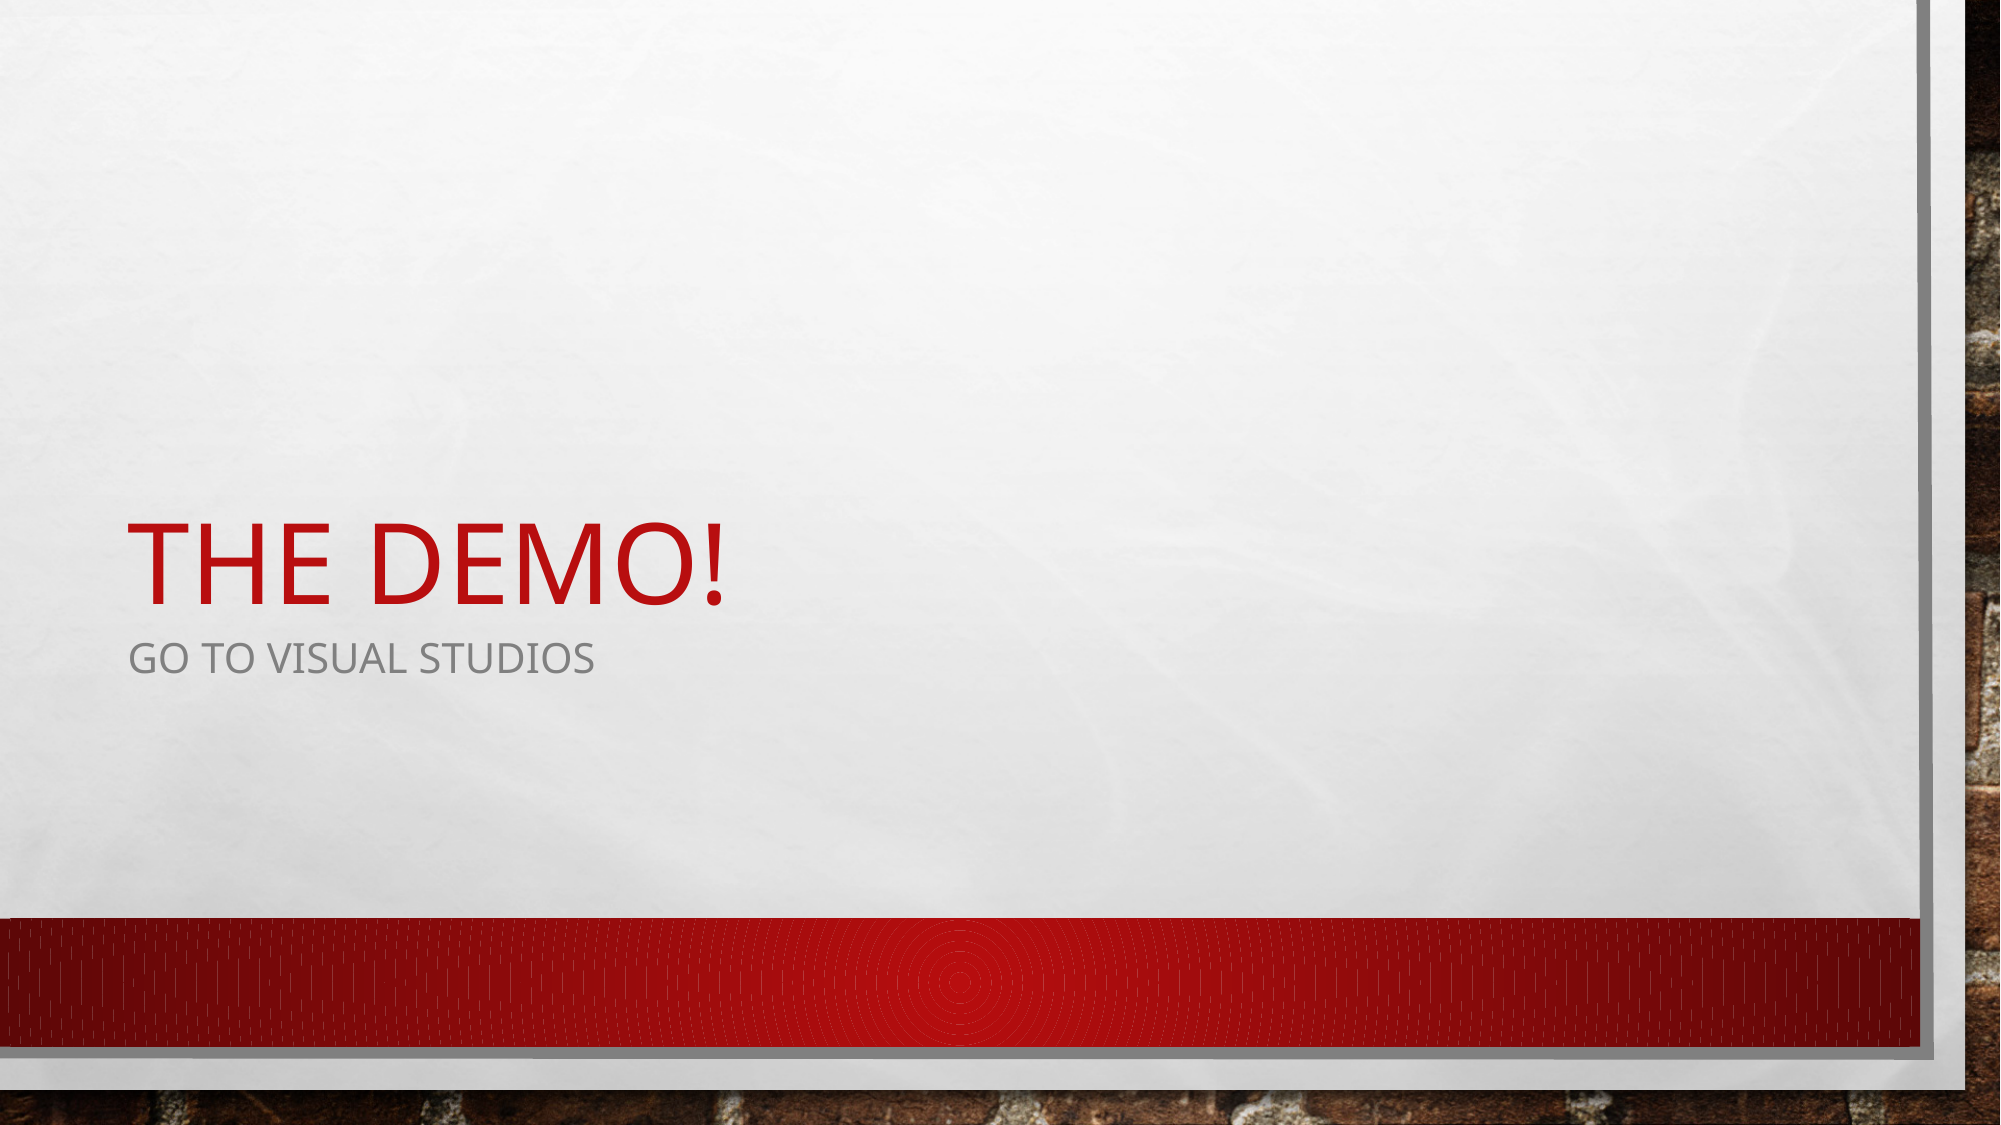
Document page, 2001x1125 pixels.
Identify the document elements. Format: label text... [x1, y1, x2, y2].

title The Demo! [112, 112, 1818, 613]
list Go to Visual Studios [112, 613, 1818, 883]
picture [0, 0, 2000, 1125]
